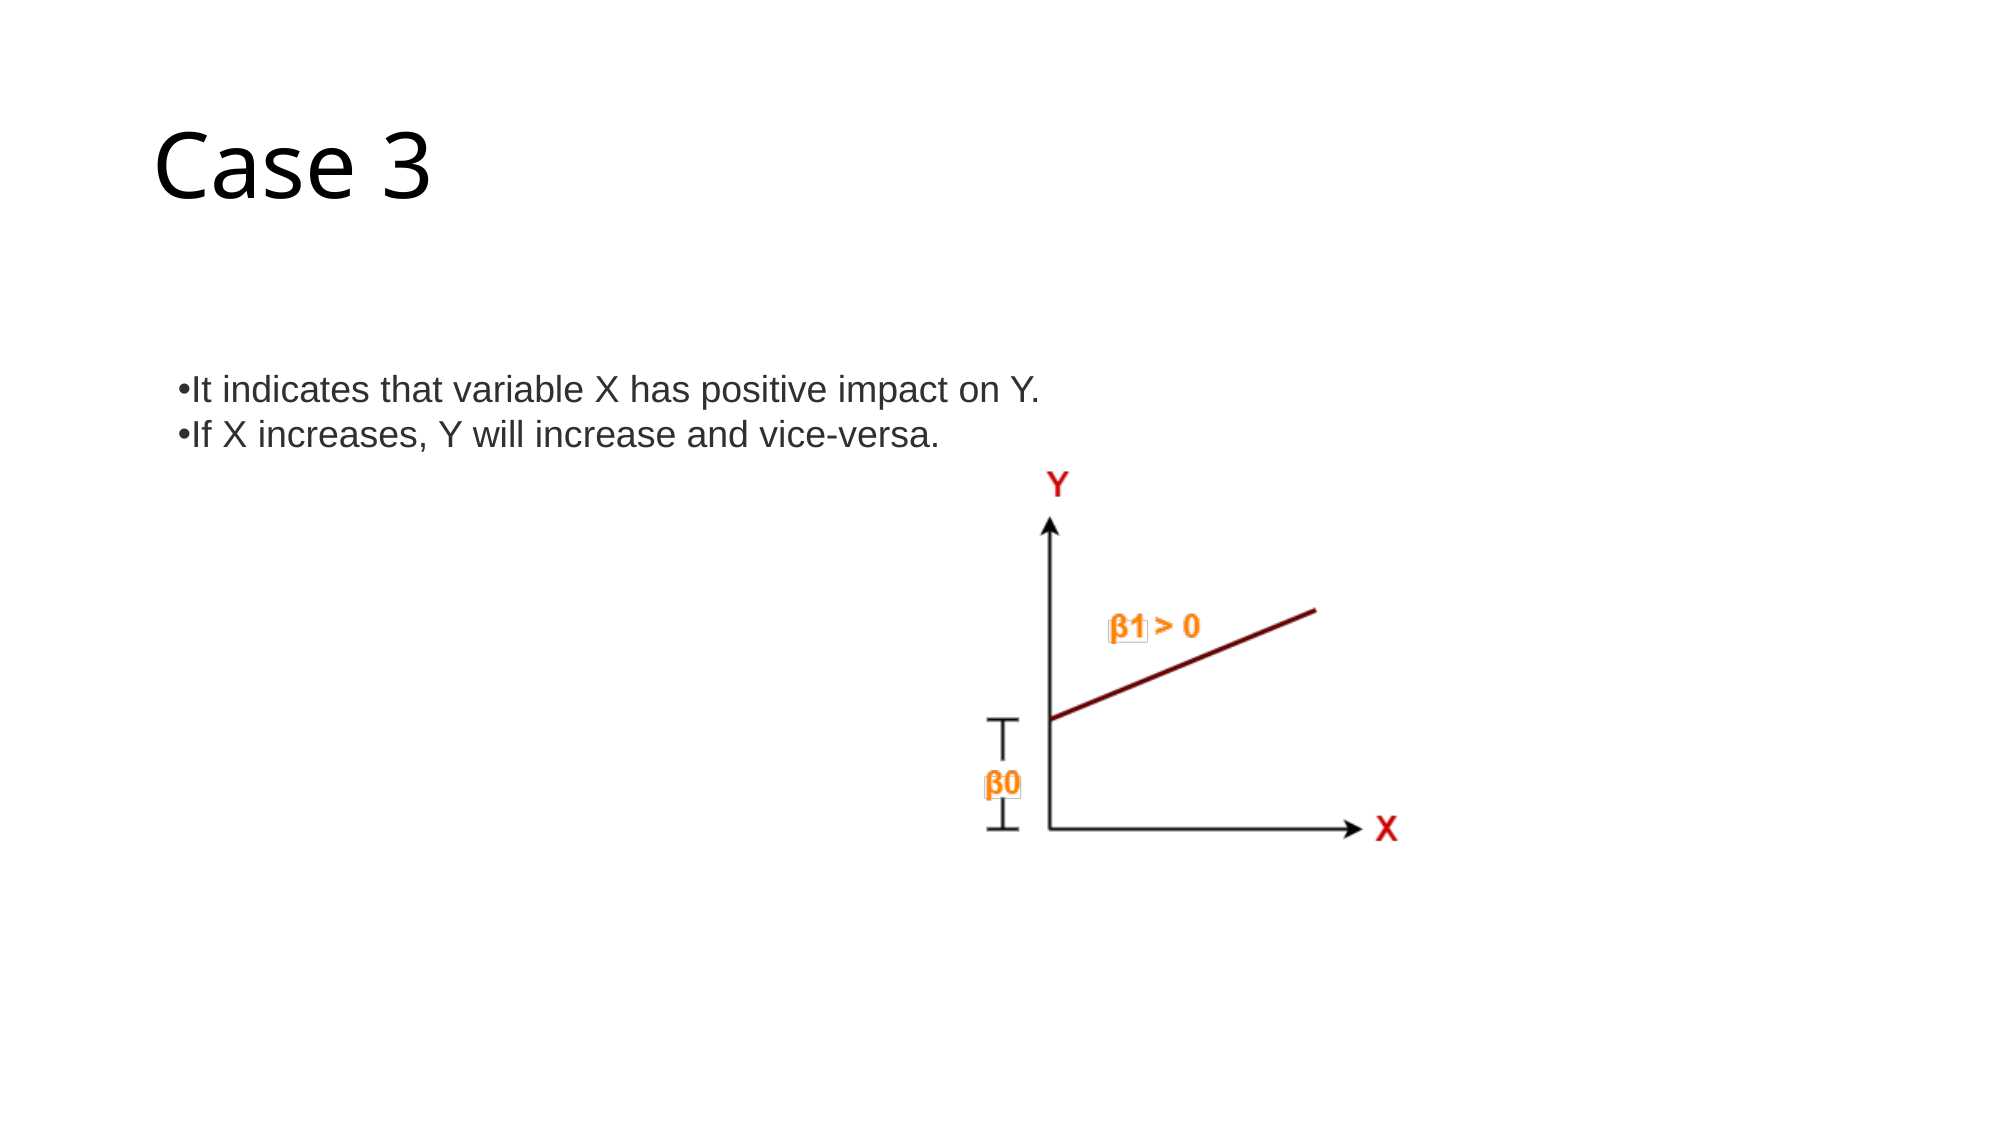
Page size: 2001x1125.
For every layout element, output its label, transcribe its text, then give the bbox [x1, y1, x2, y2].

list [971, 464, 1411, 849]
text_box It indicates that variable X has positive impact on Y. If X increases, Y will increase and vice-versa. [163, 358, 1163, 463]
title Case 3 [137, 59, 1863, 278]
